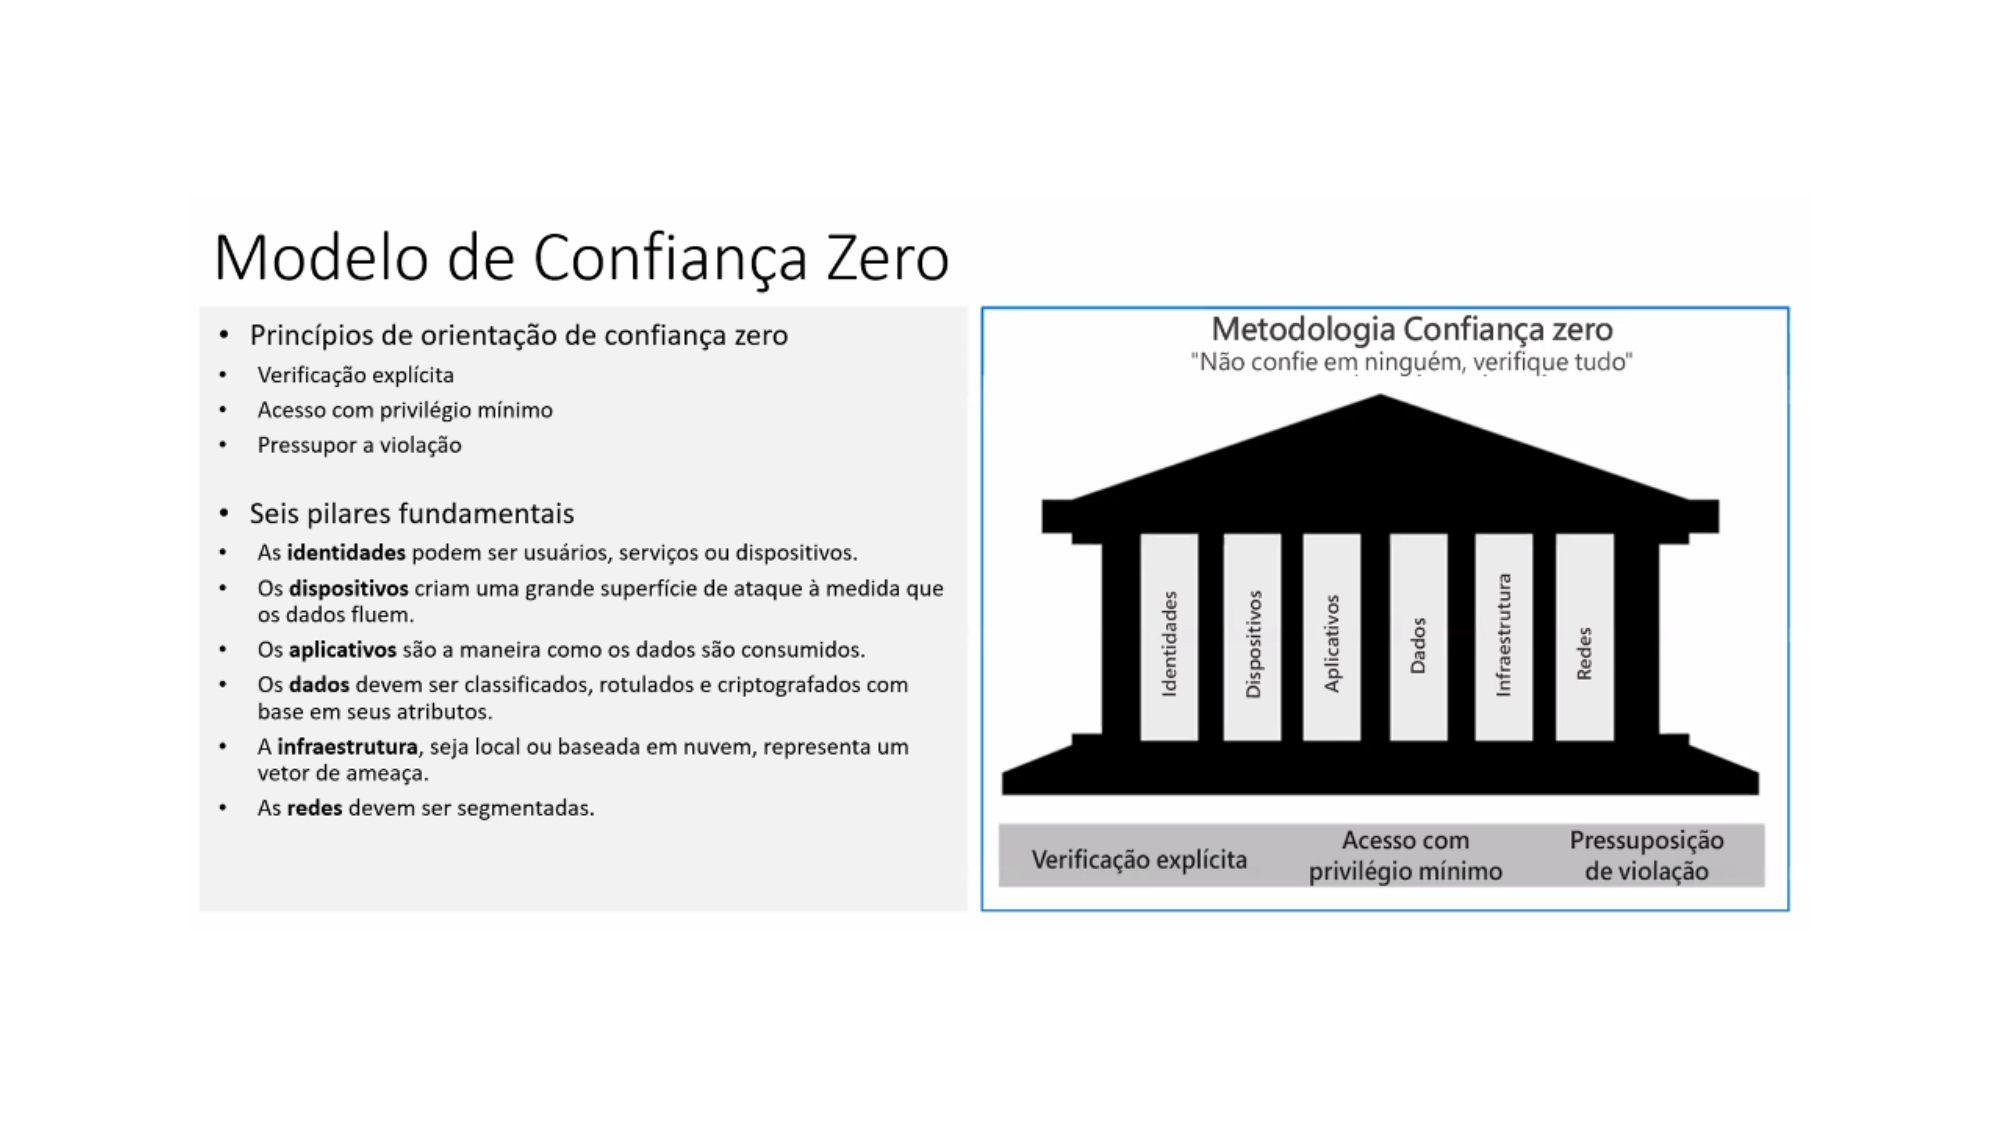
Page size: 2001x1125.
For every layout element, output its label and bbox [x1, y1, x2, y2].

picture [189, 195, 1811, 930]
